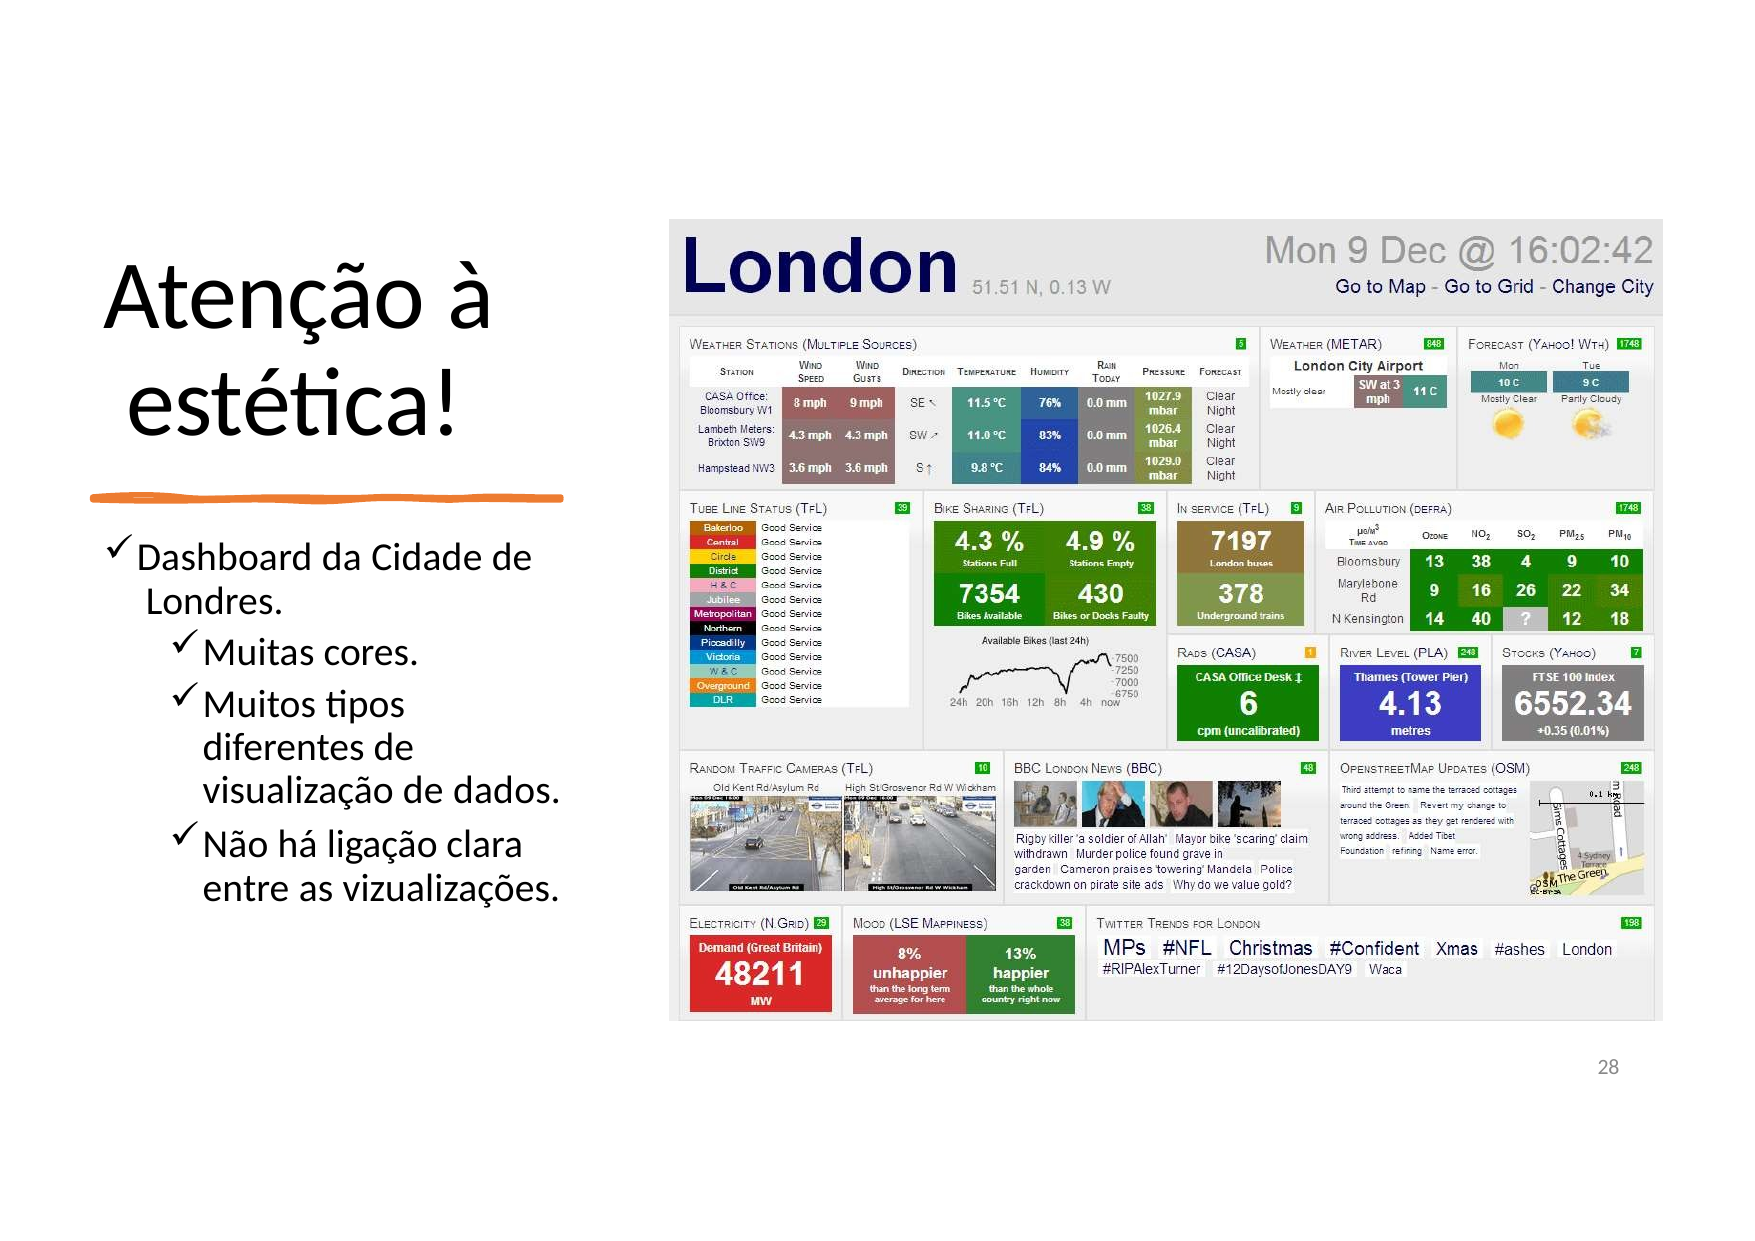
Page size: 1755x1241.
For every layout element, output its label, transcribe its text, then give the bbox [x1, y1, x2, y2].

slide_number 28 [1595, 1056, 1627, 1241]
text_box Dashboard da Cidade de Londres. Muitas cores. Muitos tipos diferentes de visualização de dados. Não há ligação clara entre as vizualizações. [101, 527, 566, 910]
title Atenção à estética! [101, 226, 500, 455]
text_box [89, 491, 564, 505]
picture [669, 219, 1663, 1021]
